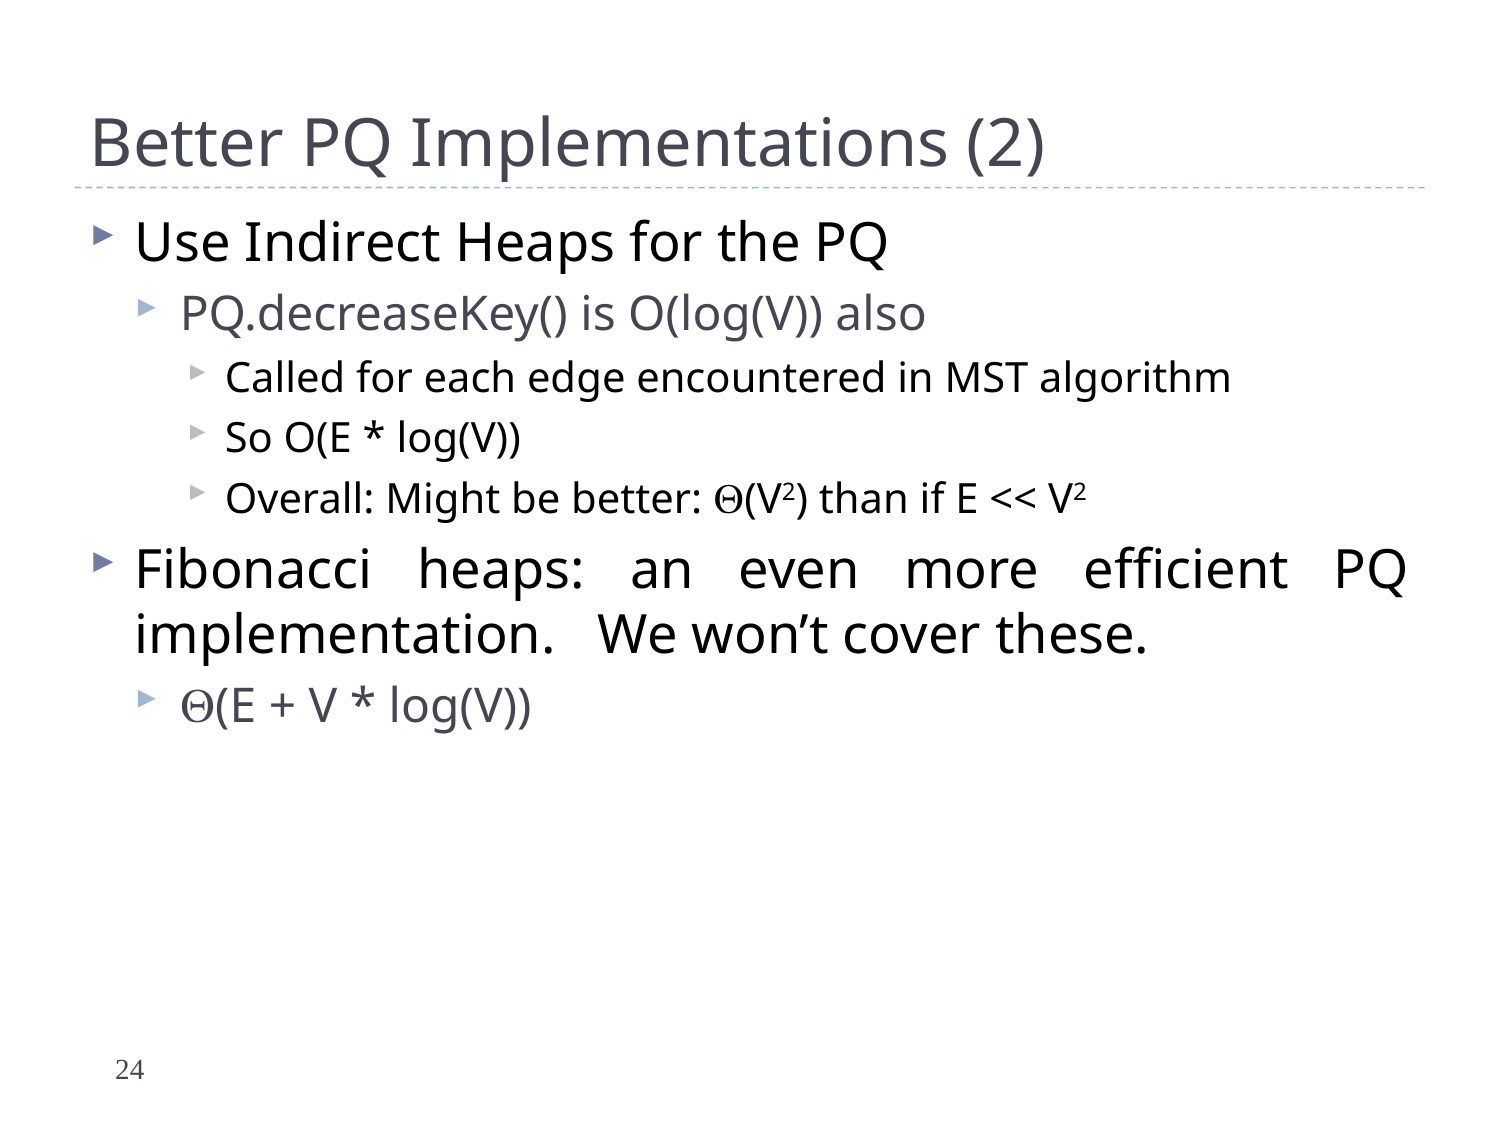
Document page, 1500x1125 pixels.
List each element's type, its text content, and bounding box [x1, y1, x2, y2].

title Better PQ Implementations (2) [75, 24, 1425, 188]
list Use Indirect Heaps for the PQ PQ.decreaseKey() is O(log(V)) also Called for each edge encountered in MST algorithm So O(E * log(V)) Overall: Might be better: (V2) than if E << V2 Fibonacci heaps: an even more efficient PQ implementation. We won’t cover these. (E + V * log(V)) [75, 200, 1425, 1010]
slide_number 24 [100, 1042, 426, 1103]
